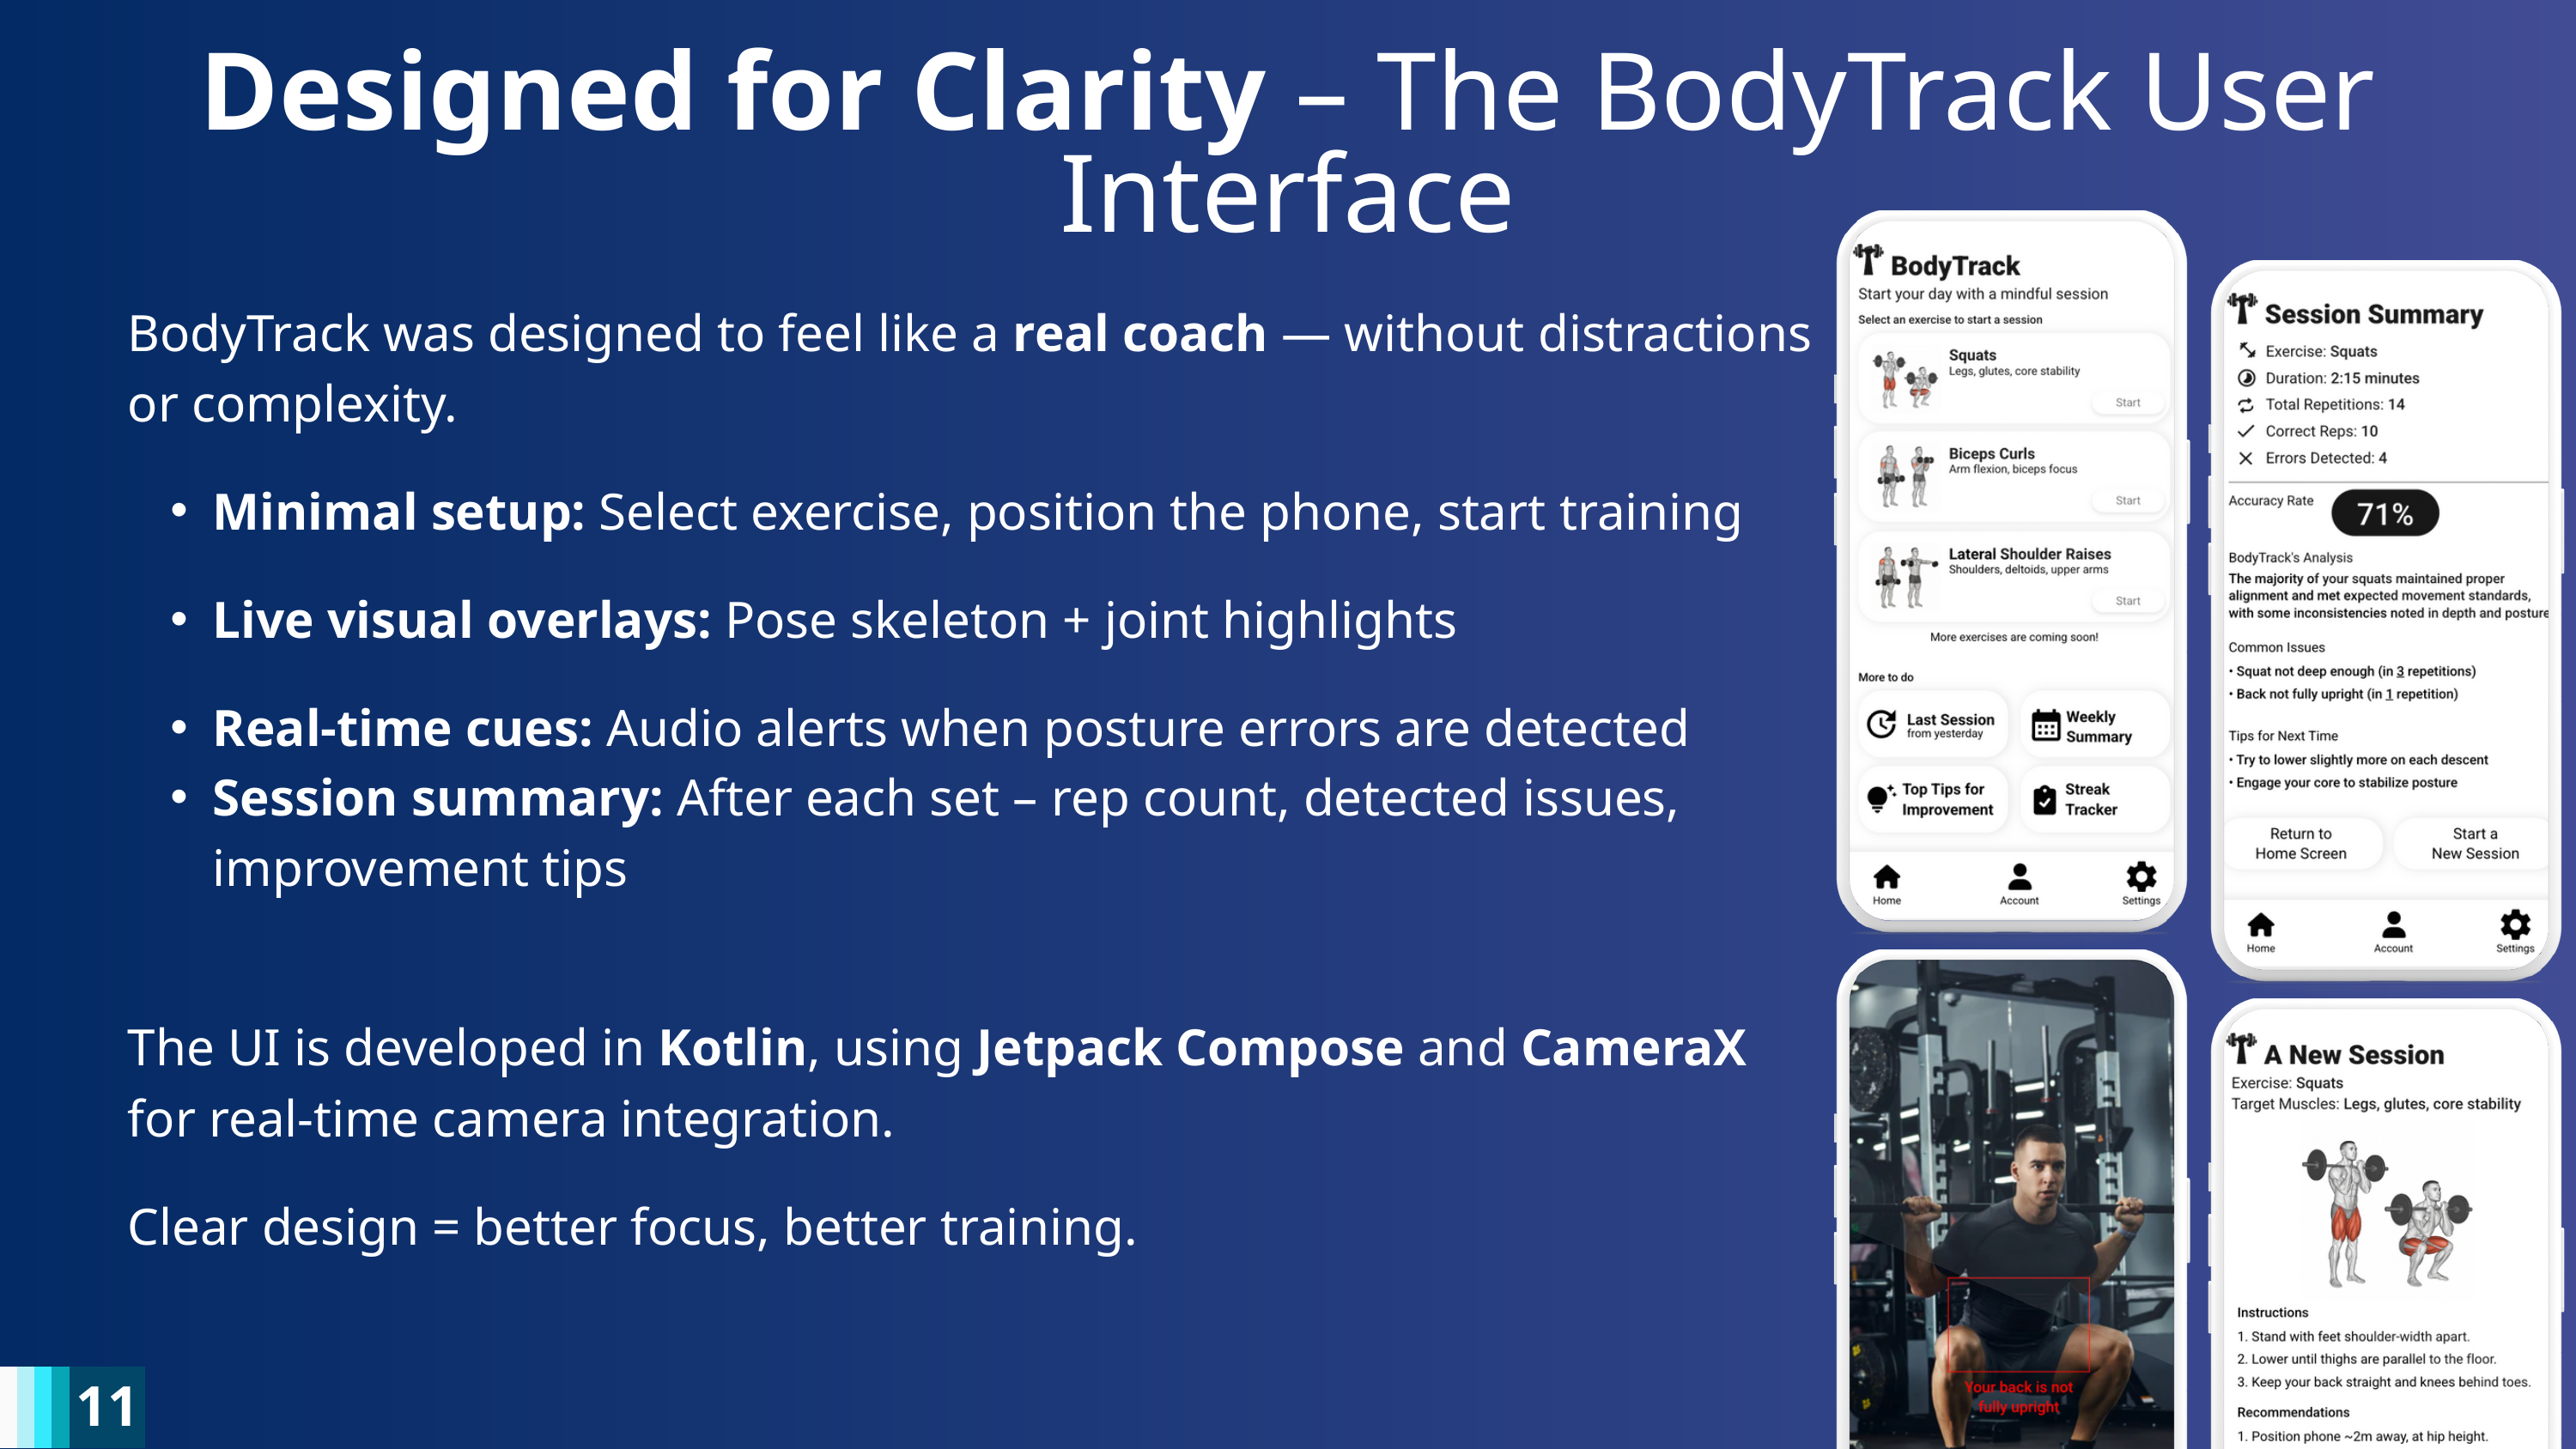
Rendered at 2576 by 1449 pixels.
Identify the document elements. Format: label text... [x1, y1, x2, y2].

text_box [0, 1366, 146, 1449]
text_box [2208, 998, 2565, 1449]
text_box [1833, 949, 2190, 1449]
text_box BodyTrack was designed to feel like a real coach — without distractions or complexity. Minimal setup: Select exercise, position the phone, start training Live visual overlays: Pose skeleton + joint highlights Real-time cues: Audio alerts when posture errors are detected Session summary: After each set – rep count, detected issues, improvement tips The UI is developed in Kotlin, using Jetpack Compose and CameraX for real-time camera integration. Clear design = better focus, better training. [127, 291, 1829, 1255]
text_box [1833, 210, 2190, 949]
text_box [2208, 259, 2565, 998]
text_box Designed for Clarity – The BodyTrack User Interface [0, 49, 2576, 254]
